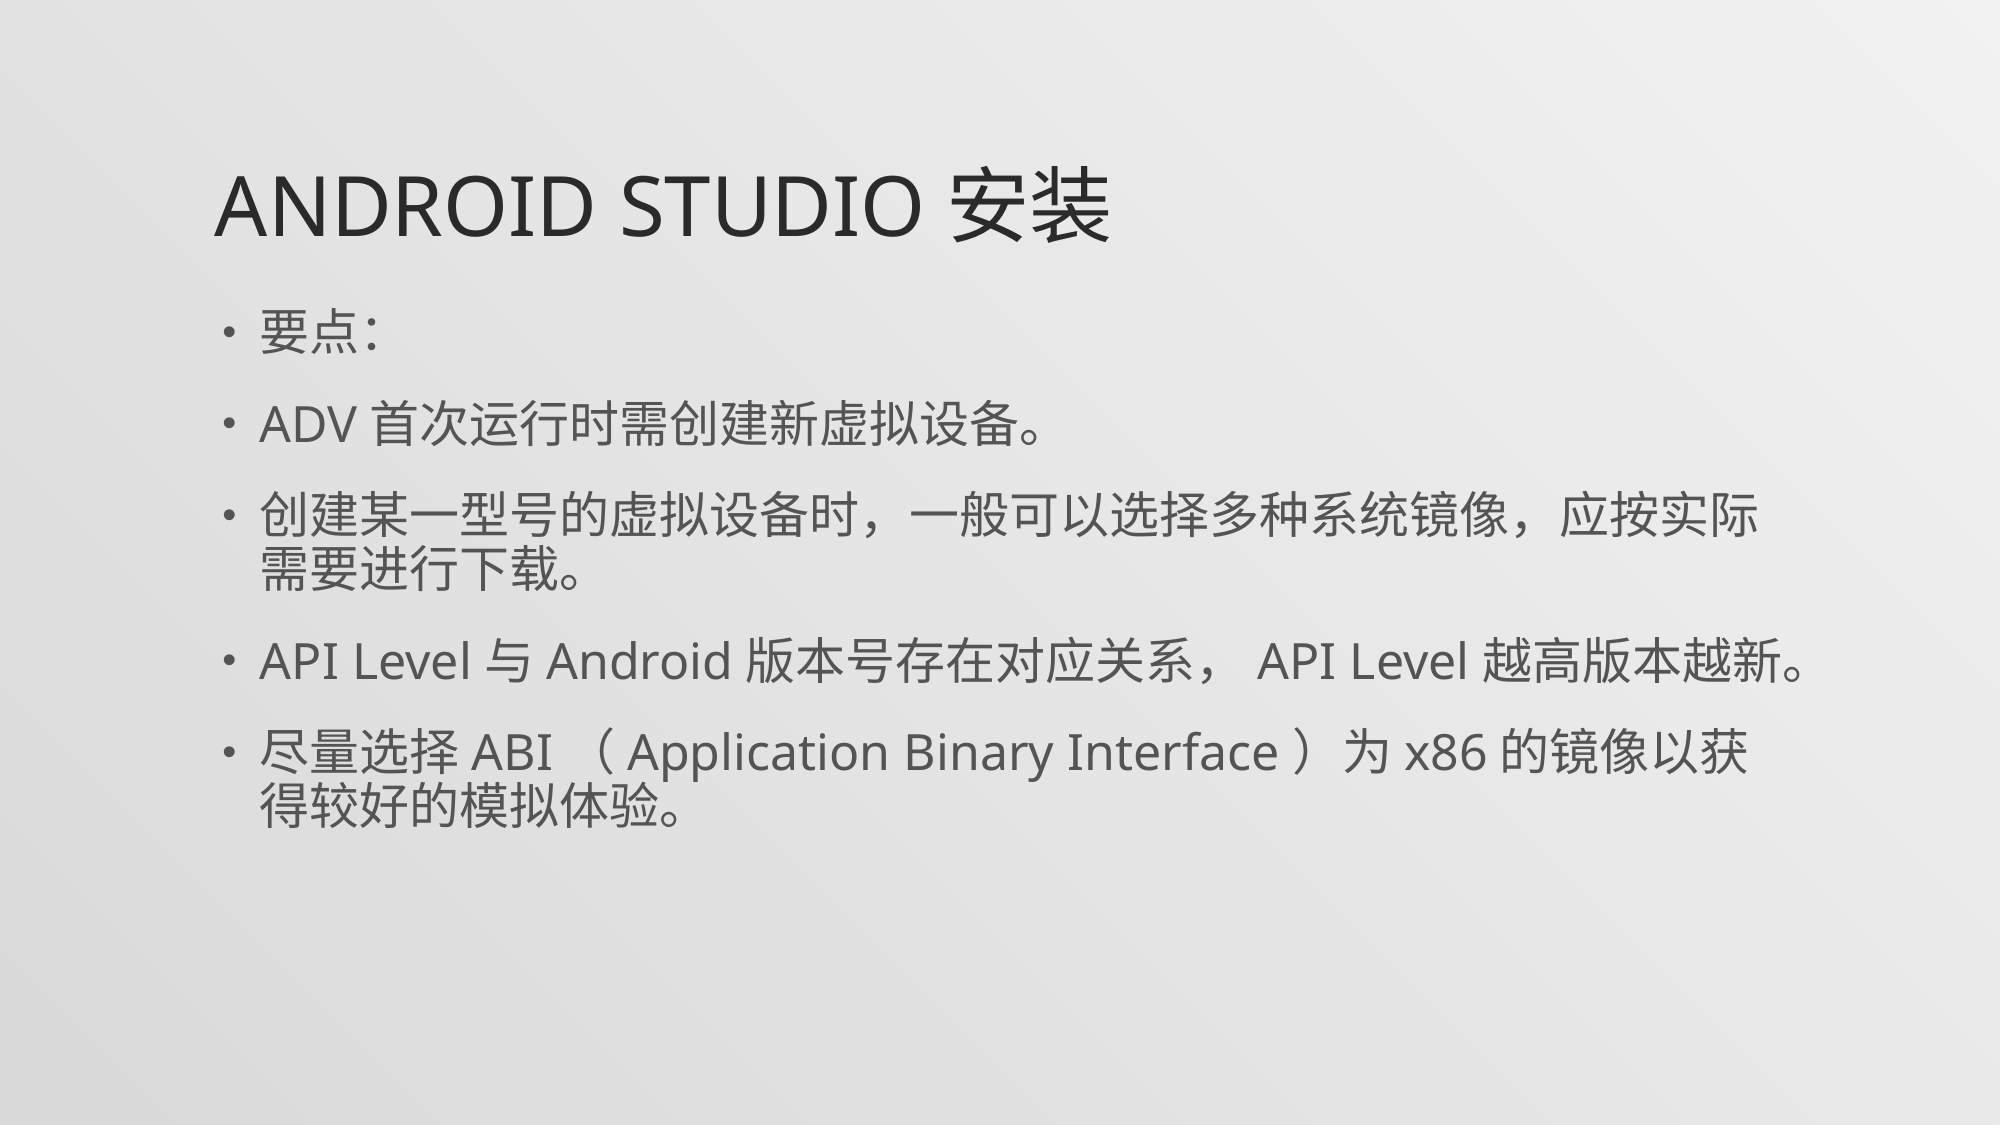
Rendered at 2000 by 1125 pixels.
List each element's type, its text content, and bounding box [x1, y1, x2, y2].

list 要点： ADV首次运行时需创建新虚拟设备。 创建某一型号的虚拟设备时，一般可以选择多种系统镜像，应按实际需要进行下载。 API Level与Android版本号存在对应关系，API Level越高版本越新。 尽量选择ABI（Application Binary Interface）为x86的镜像以获得较好的模拟体验。 [199, 299, 1800, 1013]
title Android studio安装 [199, 45, 1800, 263]
